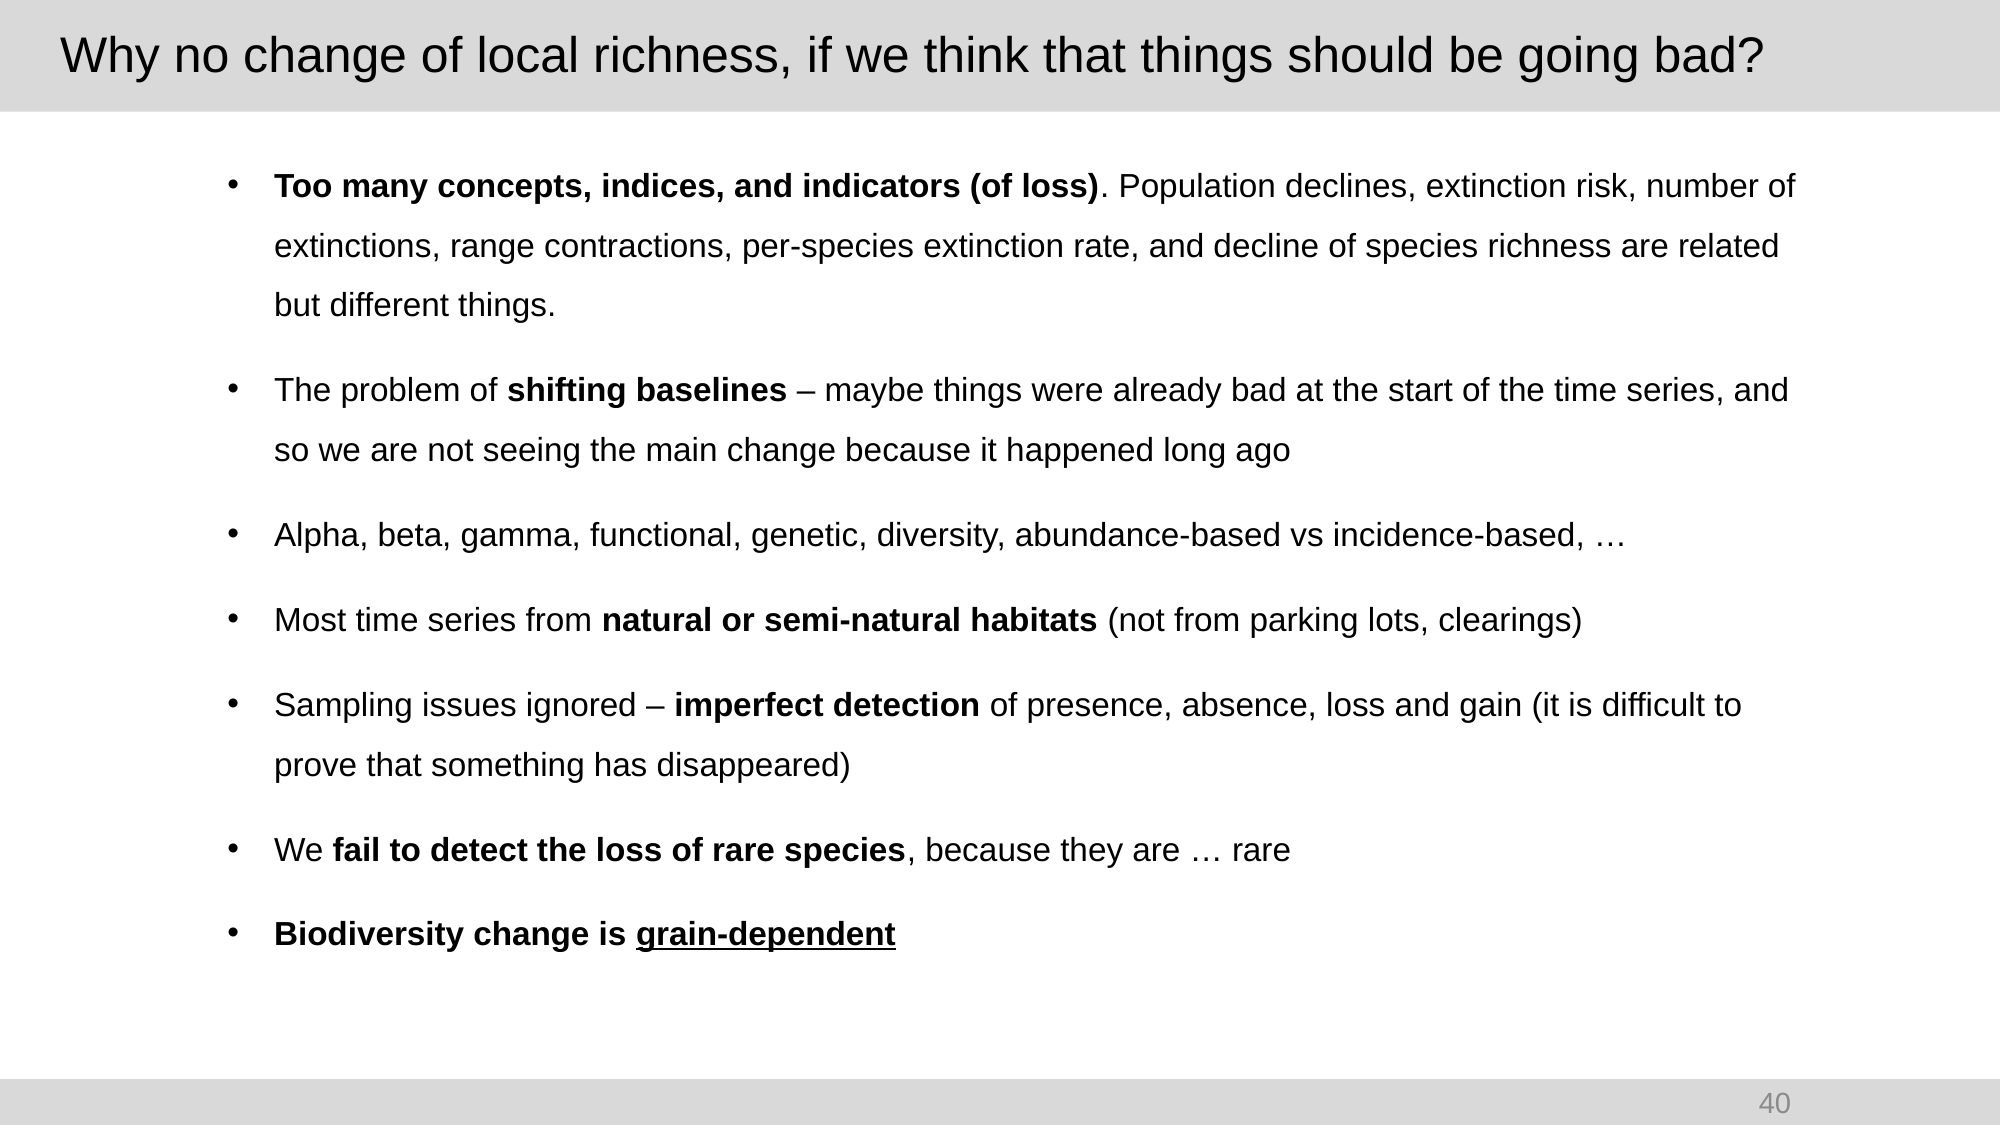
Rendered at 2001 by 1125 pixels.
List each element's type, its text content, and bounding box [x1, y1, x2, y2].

footer [0, 1079, 212, 1125]
slide_number 40 [1824, 1079, 2000, 1125]
title Why no change of local richness, if we think that things should be going bad? [0, 0, 2000, 112]
text_box Too many concepts, indices, and indicators (of loss). Population declines, extinction risk, number of extinctions, range contractions, per-species extinction rate, and decline of species richness are related but different things. The problem of shifting baselines – maybe things were already bad at the start of the time series, and so we are not seeing the main change because it happened long ago Alpha, beta, gamma, functional, genetic, diversity, abundance-based vs incidence-based, … Most time series from natural or semi-natural habitats (not from parking lots, clearings) Sampling issues ignored – imperfect detection of presence, absence, loss and gain (it is difficult to prove that something has disappeared) We fail to detect the loss of rare species, because they are … rare Biodiversity change is grain-dependent [212, 136, 1824, 1125]
